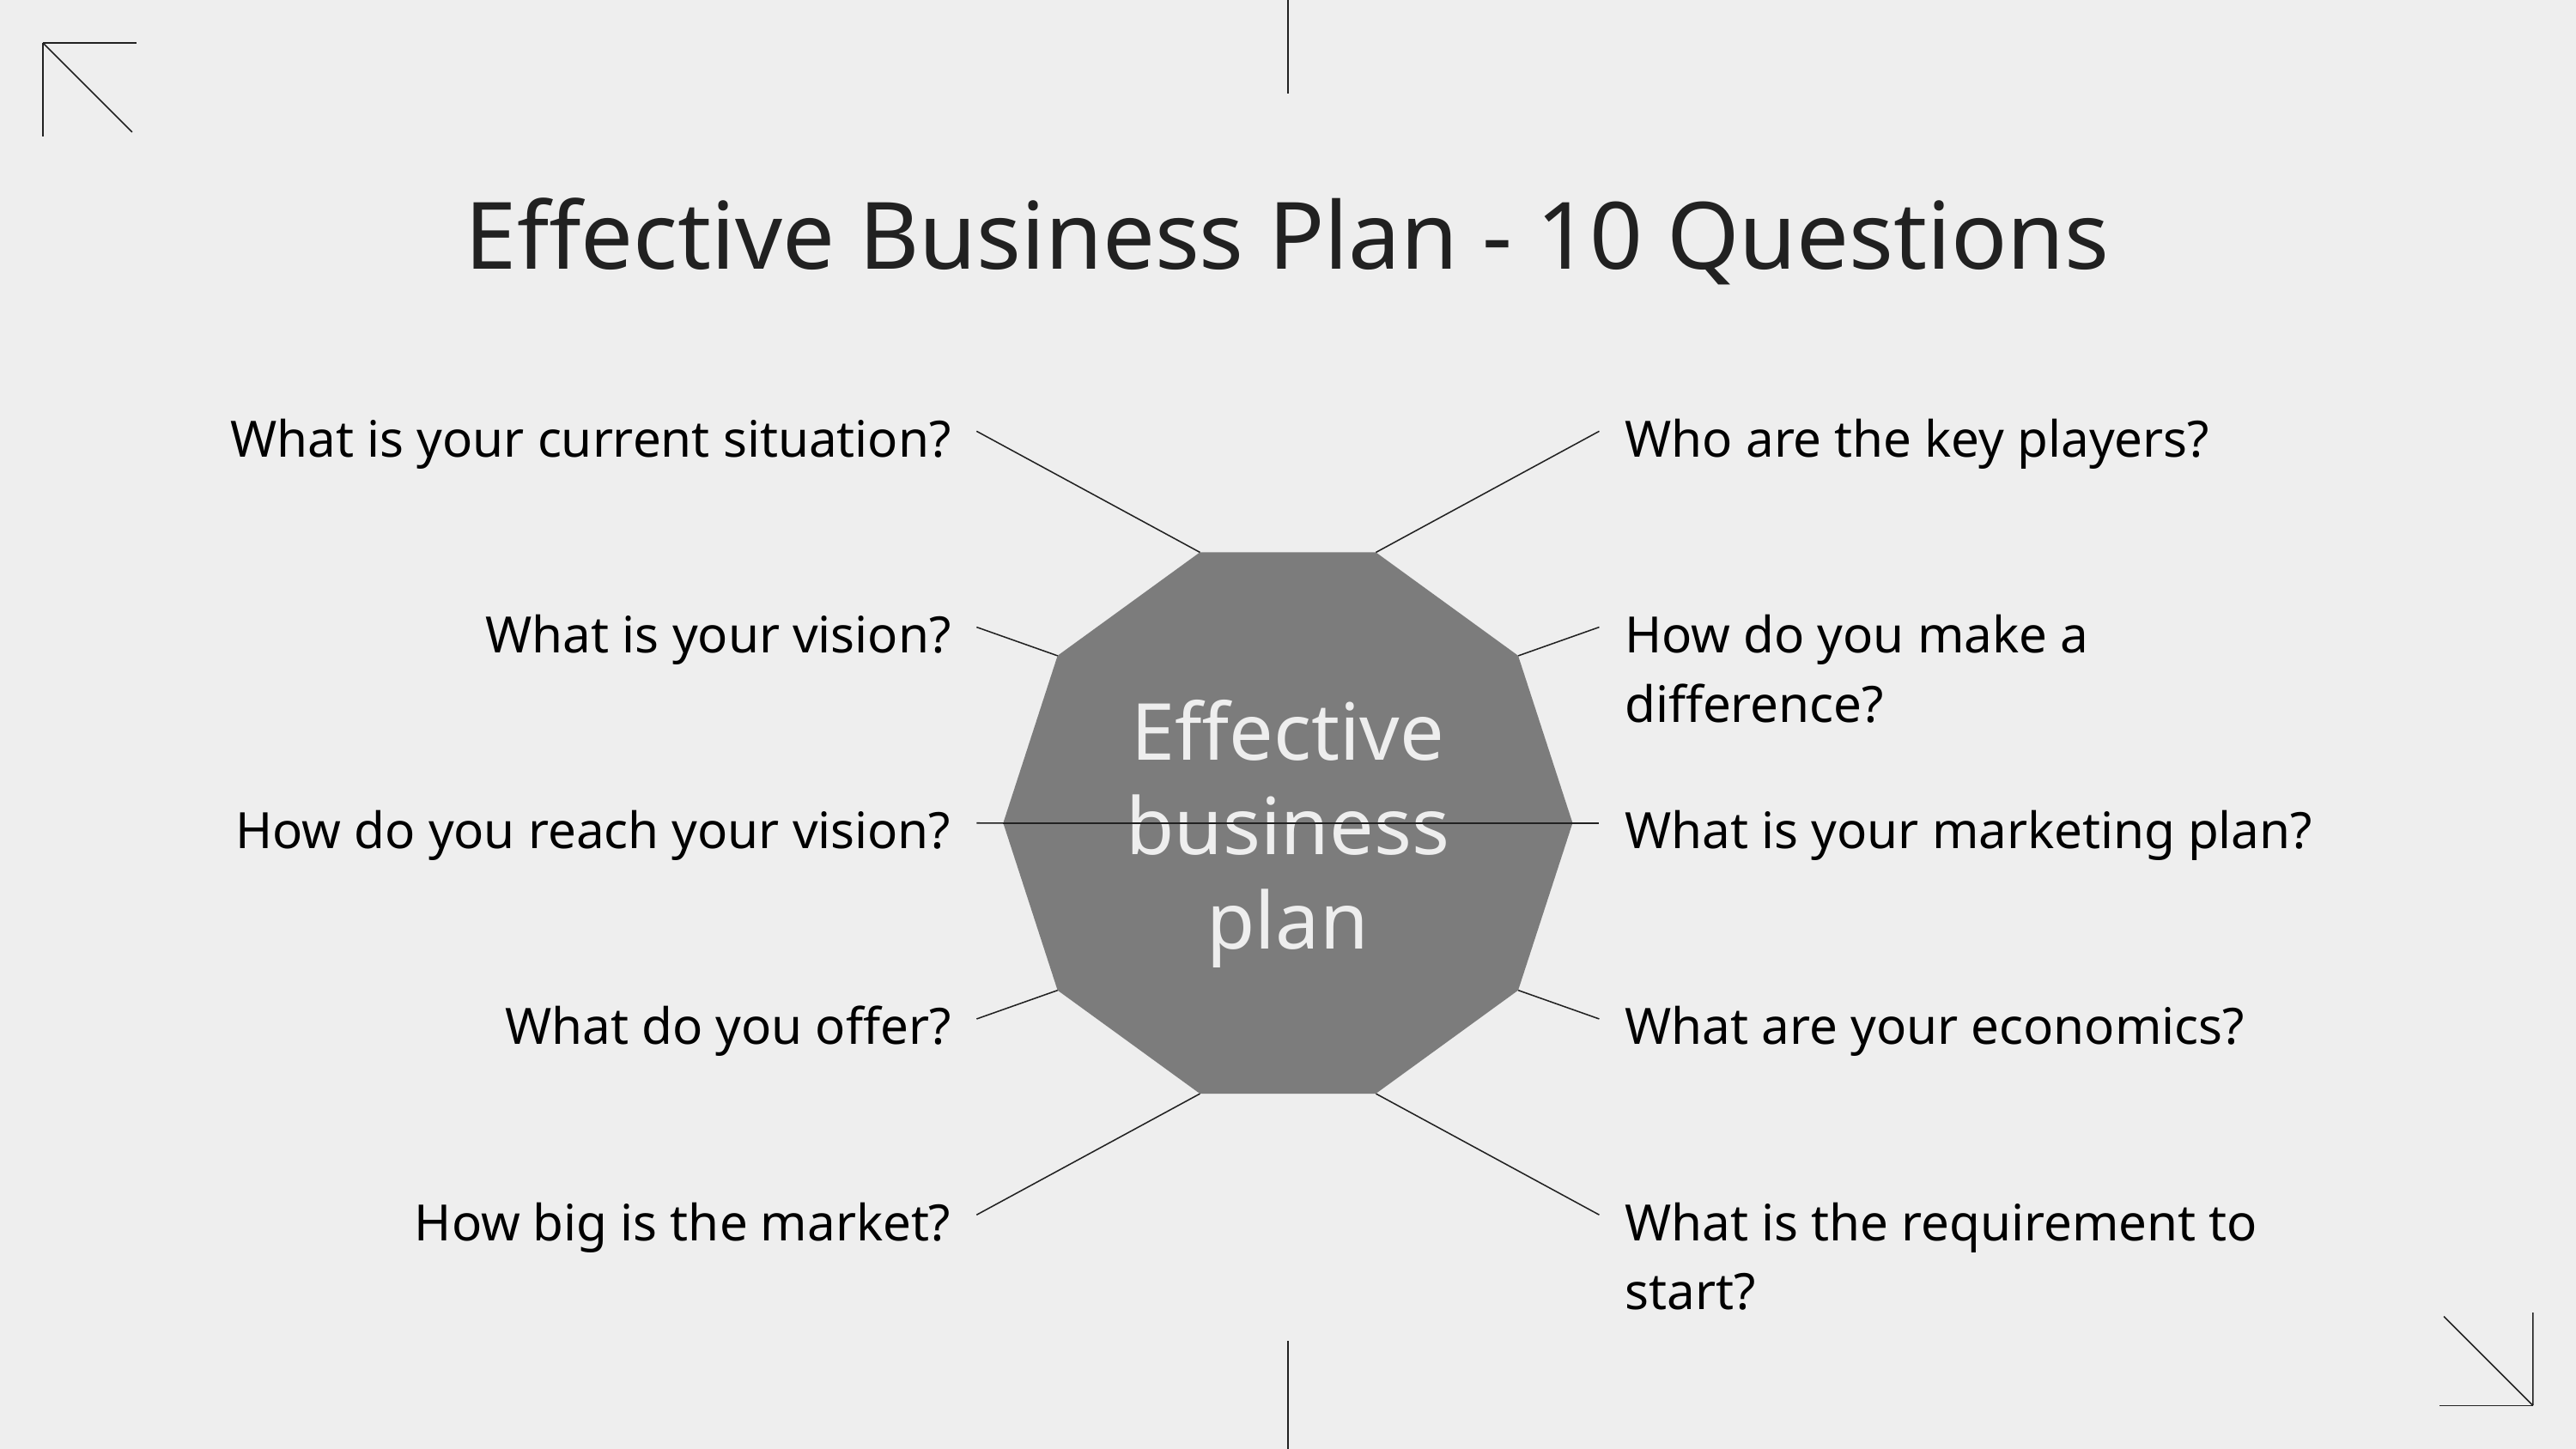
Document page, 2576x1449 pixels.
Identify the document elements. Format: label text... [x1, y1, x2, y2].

text_box How do you reach your vision? [200, 763, 977, 882]
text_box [976, 1093, 1200, 1216]
text_box How do you make a difference? [1599, 567, 2375, 687]
text_box What do you offer? [200, 960, 977, 1078]
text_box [1517, 990, 1600, 1020]
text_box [976, 431, 1200, 553]
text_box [976, 990, 1058, 1020]
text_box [1376, 431, 1600, 553]
text_box Who are the key players? [1599, 372, 2375, 491]
text_box What are your economics? [1599, 960, 2375, 1078]
text_box What is the requirement to start? [1599, 1155, 2375, 1275]
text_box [976, 627, 1058, 657]
text_box Effective business plan [1004, 824, 1572, 1094]
title Effective Business Plan - 10 Questions [200, 150, 2375, 312]
text_box What is your marketing plan? [1599, 763, 2375, 882]
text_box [1376, 1093, 1600, 1216]
text_box What is your vision? [200, 567, 977, 687]
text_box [1517, 627, 1600, 657]
text_box What is your current situation? [200, 372, 977, 491]
text_box How big is the market? [200, 1155, 977, 1275]
text_box Effective business plan [1003, 552, 1573, 822]
